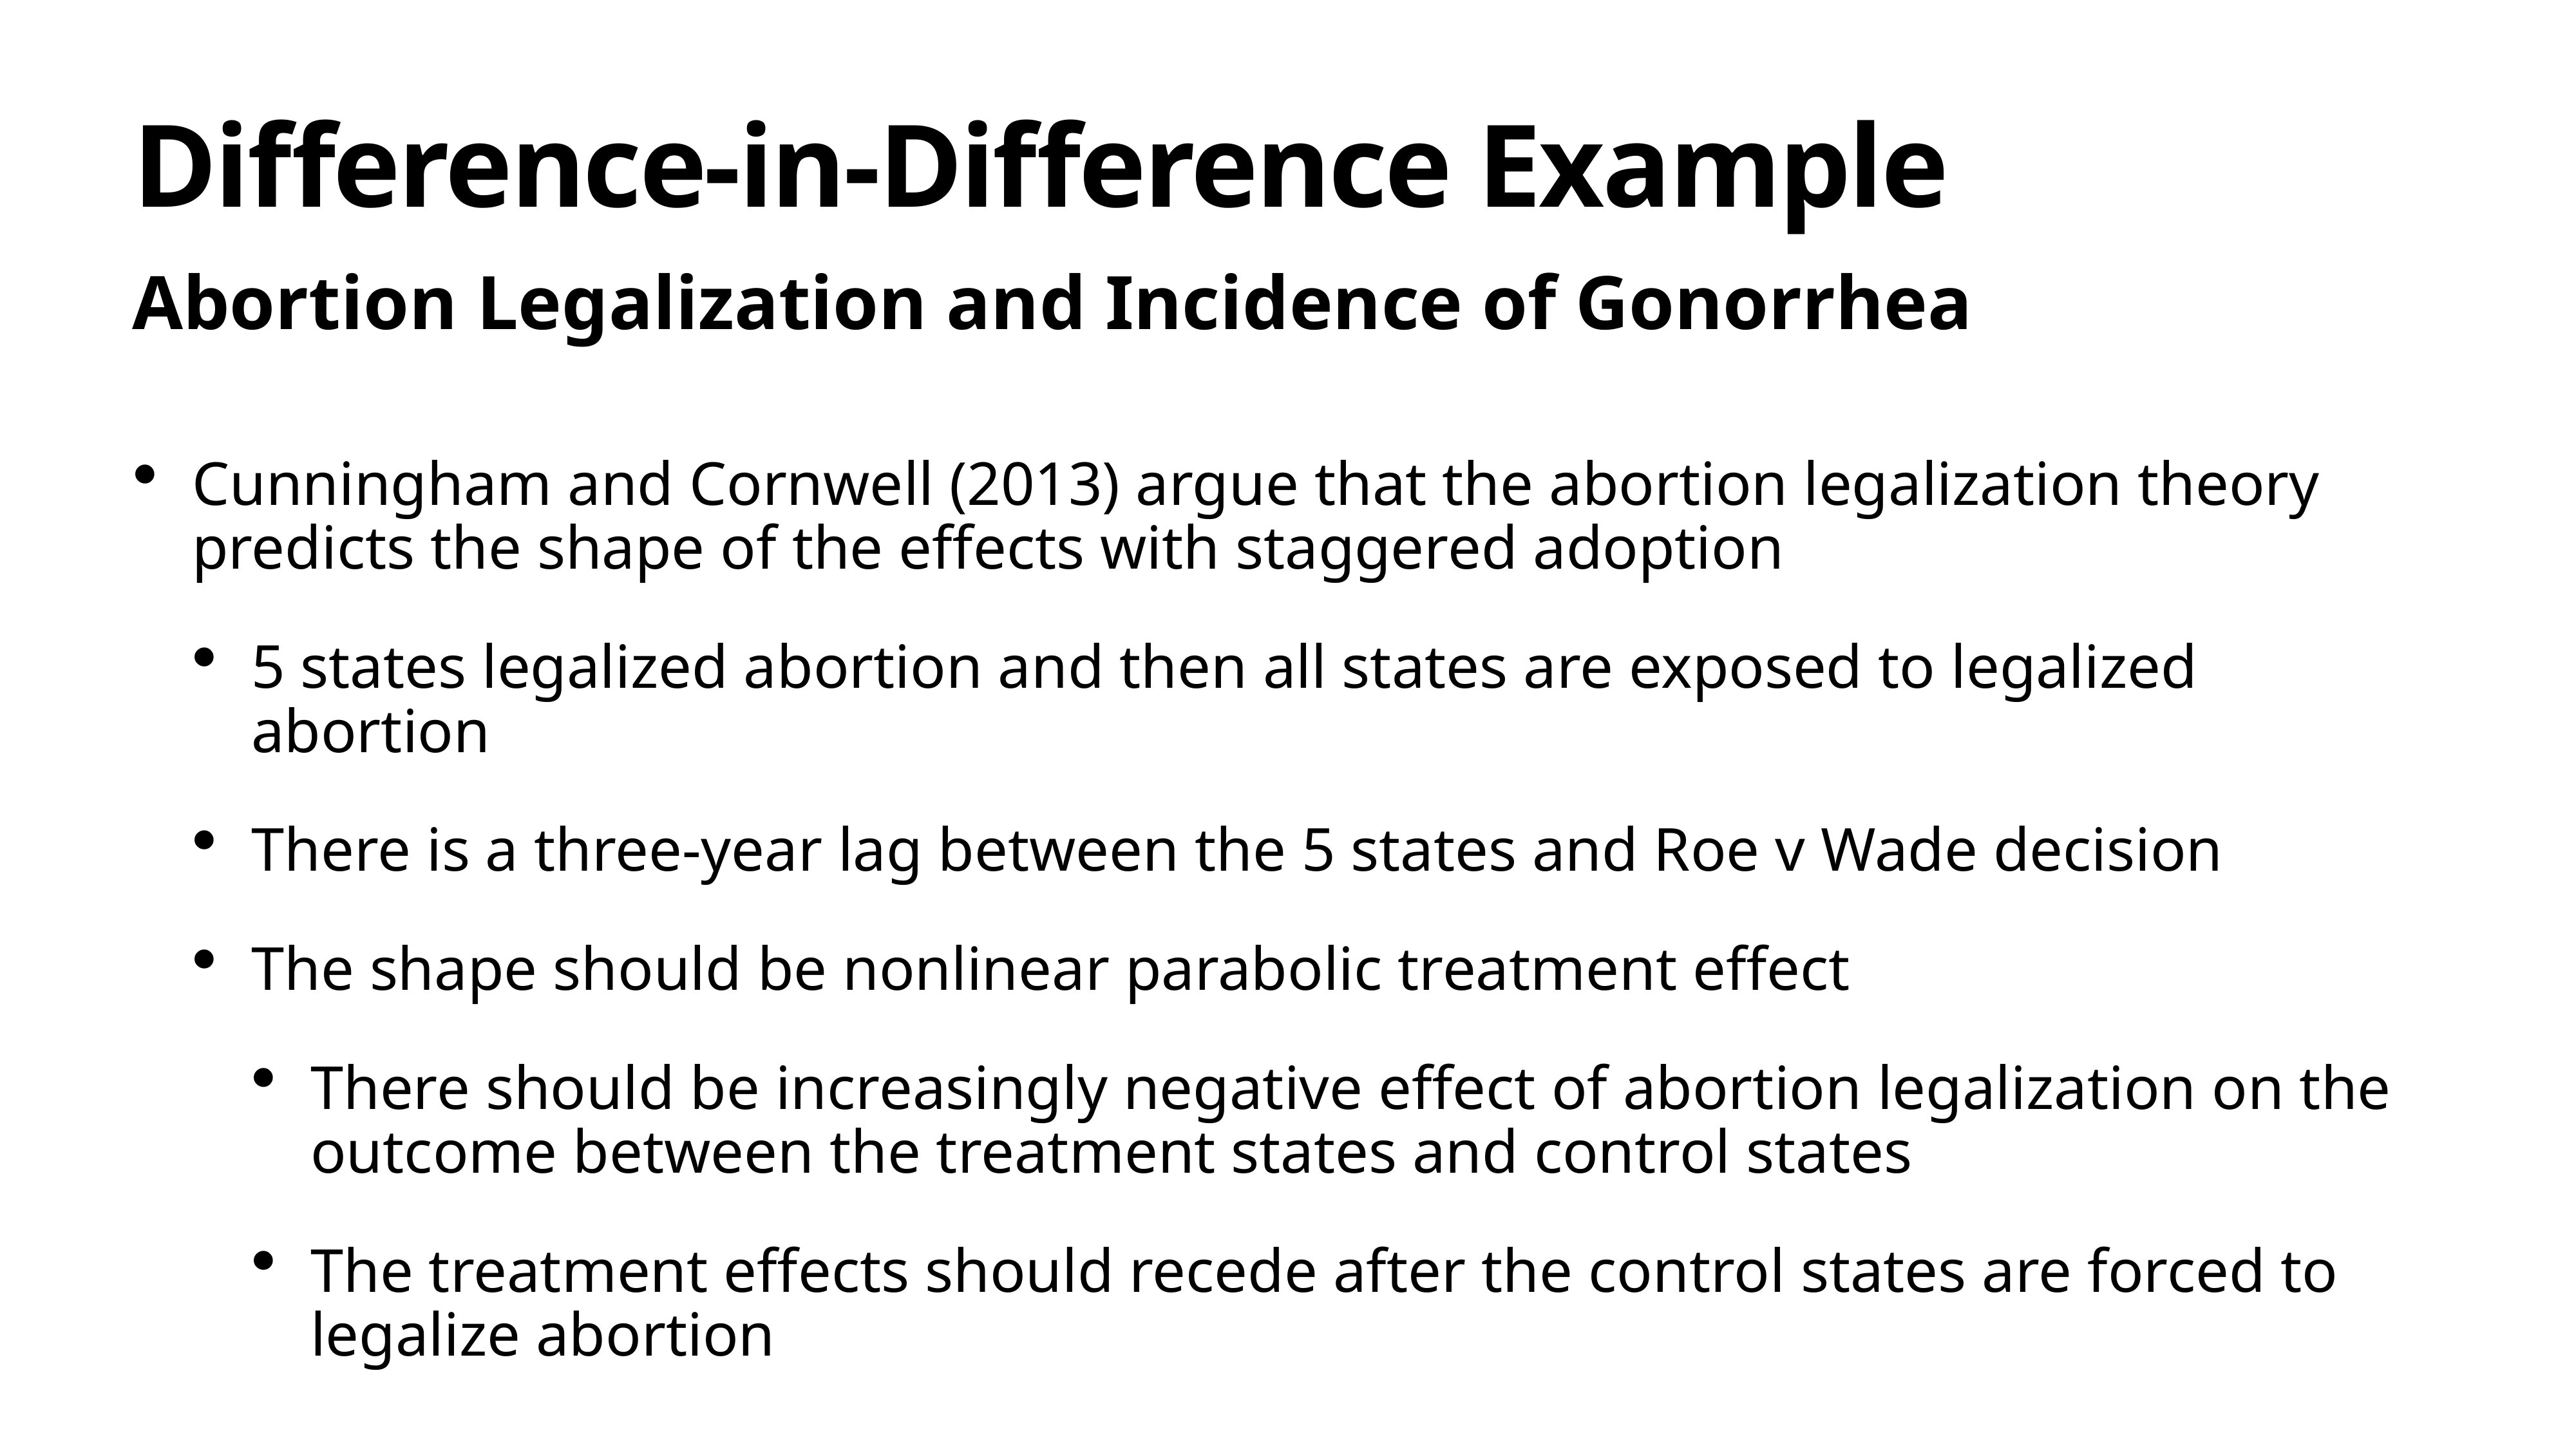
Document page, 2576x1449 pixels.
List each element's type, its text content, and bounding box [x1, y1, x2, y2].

list Cunningham and Cornwell (2013) argue that the abortion legalization theory predicts the shape of the effects with staggered adoption 5 states legalized abortion and then all states are exposed to legalized abortion There is a three-year lag between the 5 states and Roe v Wade decision The shape should be nonlinear parabolic treatment effect There should be increasingly negative effect of abortion legalization on the outcome between the treatment states and control states The treatment effects should recede after the control states are forced to legalize abortion [127, 448, 2449, 1321]
title Difference-in-Difference Example [127, 113, 2449, 250]
list Abortion Legalization and Incidence of Gonorrhea [127, 250, 2449, 350]
